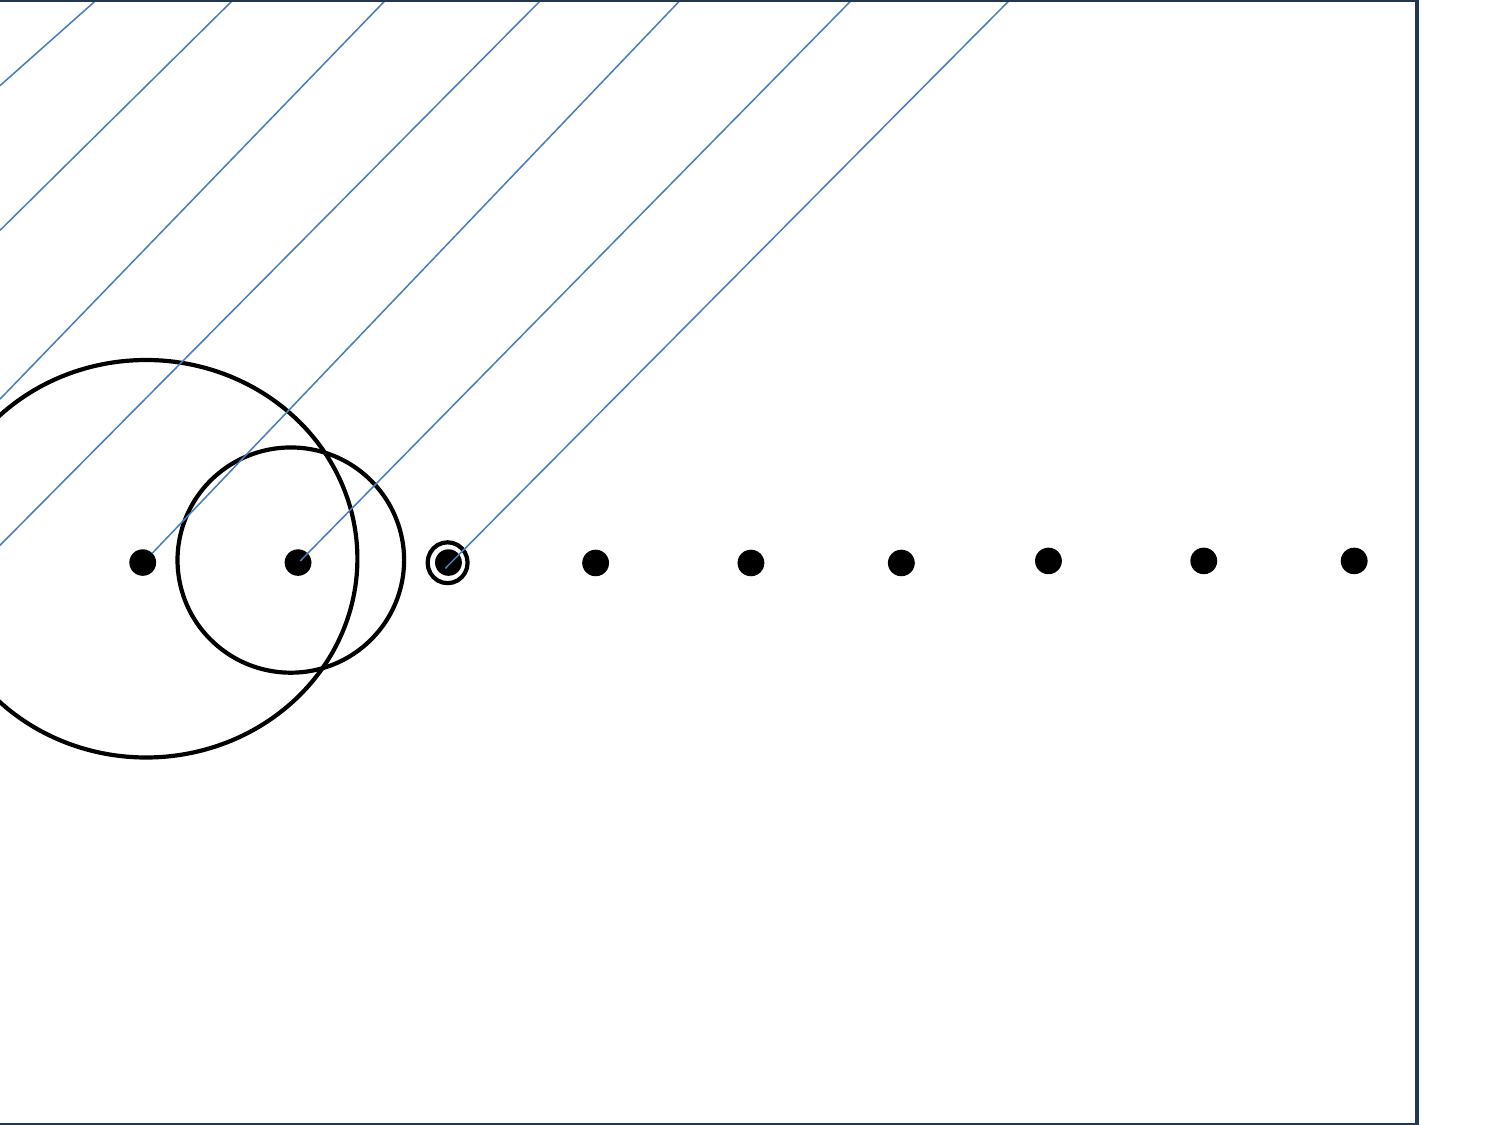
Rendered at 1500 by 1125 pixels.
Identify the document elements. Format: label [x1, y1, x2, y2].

text_box [853, 0, 1010, 569]
text_box [1419, 0, 1500, 1125]
text_box [0, 0, 1419, 1125]
text_box [0, 0, 852, 562]
